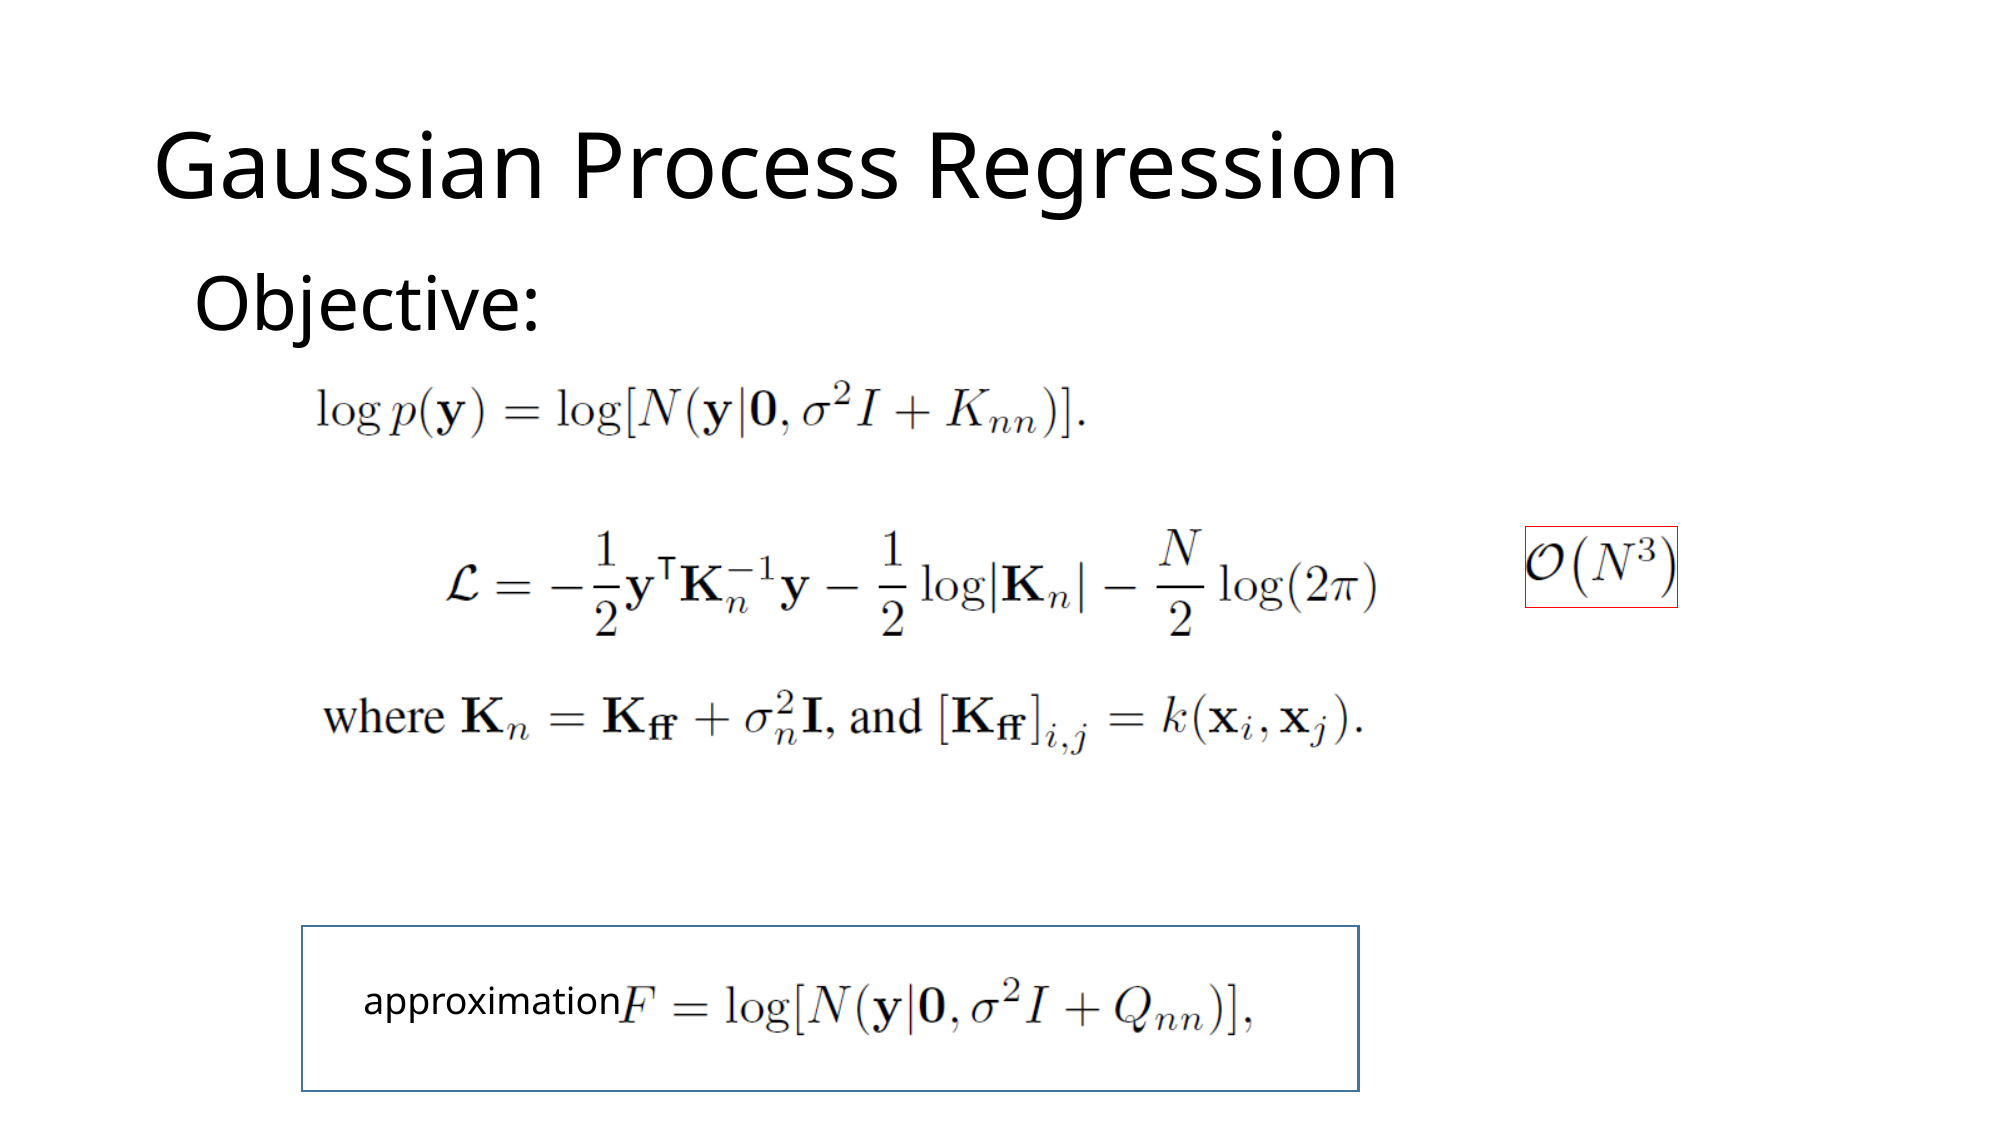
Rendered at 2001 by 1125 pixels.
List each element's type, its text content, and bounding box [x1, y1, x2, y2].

picture [302, 354, 1097, 457]
text_box Objective: [178, 247, 660, 353]
picture [302, 513, 1382, 760]
picture [1525, 526, 1678, 608]
title Gaussian Process Regression [137, 59, 1863, 278]
picture [583, 942, 1257, 1058]
text_box [301, 925, 1360, 1092]
